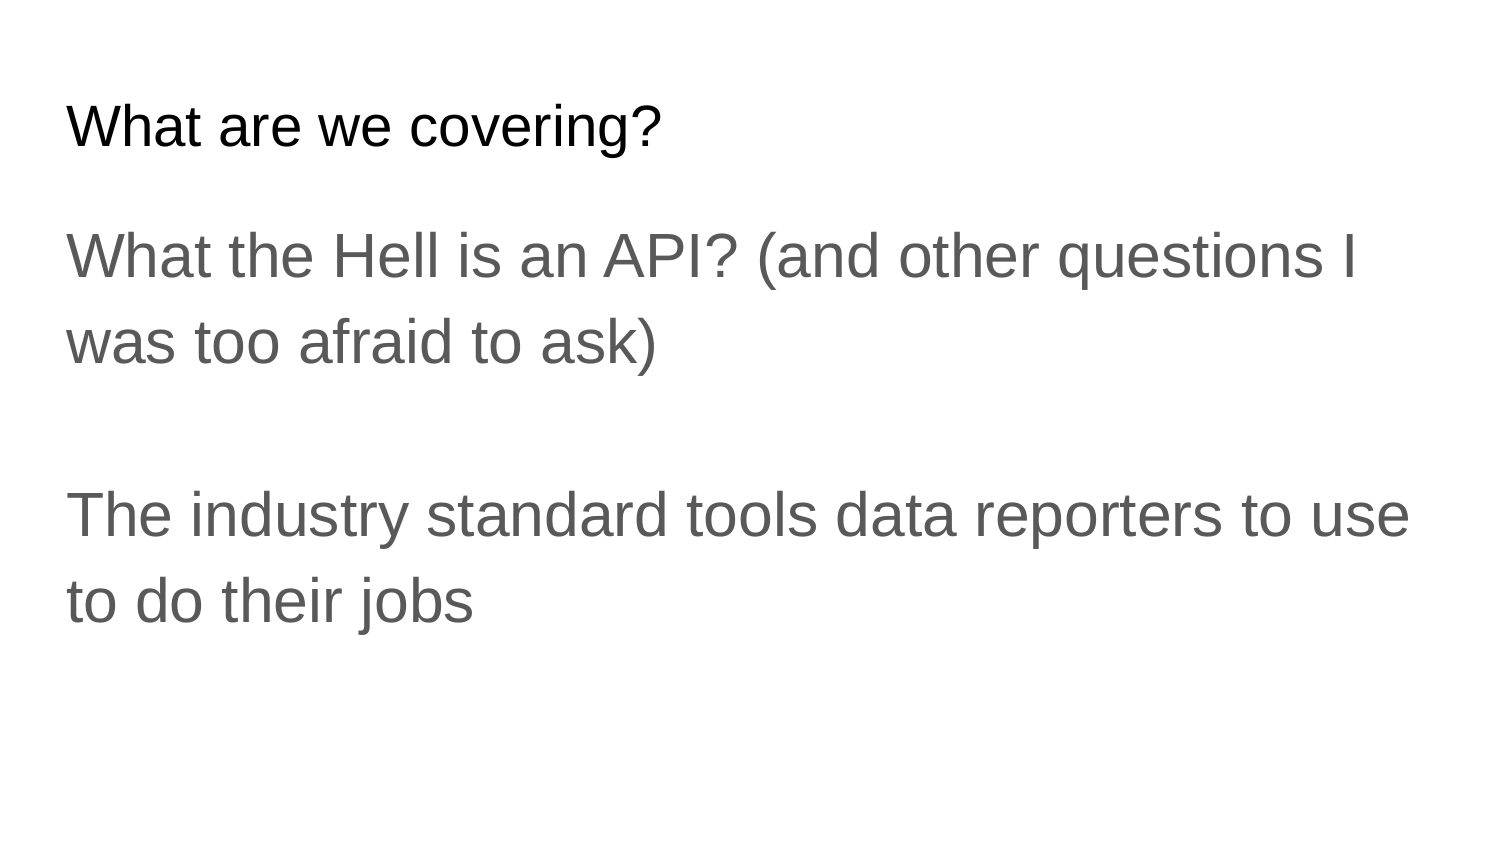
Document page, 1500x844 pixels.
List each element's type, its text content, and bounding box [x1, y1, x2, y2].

list What the Hell is an API? (and other questions I was too afraid to ask) The industry standard tools data reporters to use to do their jobs [51, 189, 1449, 750]
title What are we covering? [51, 72, 1449, 167]
